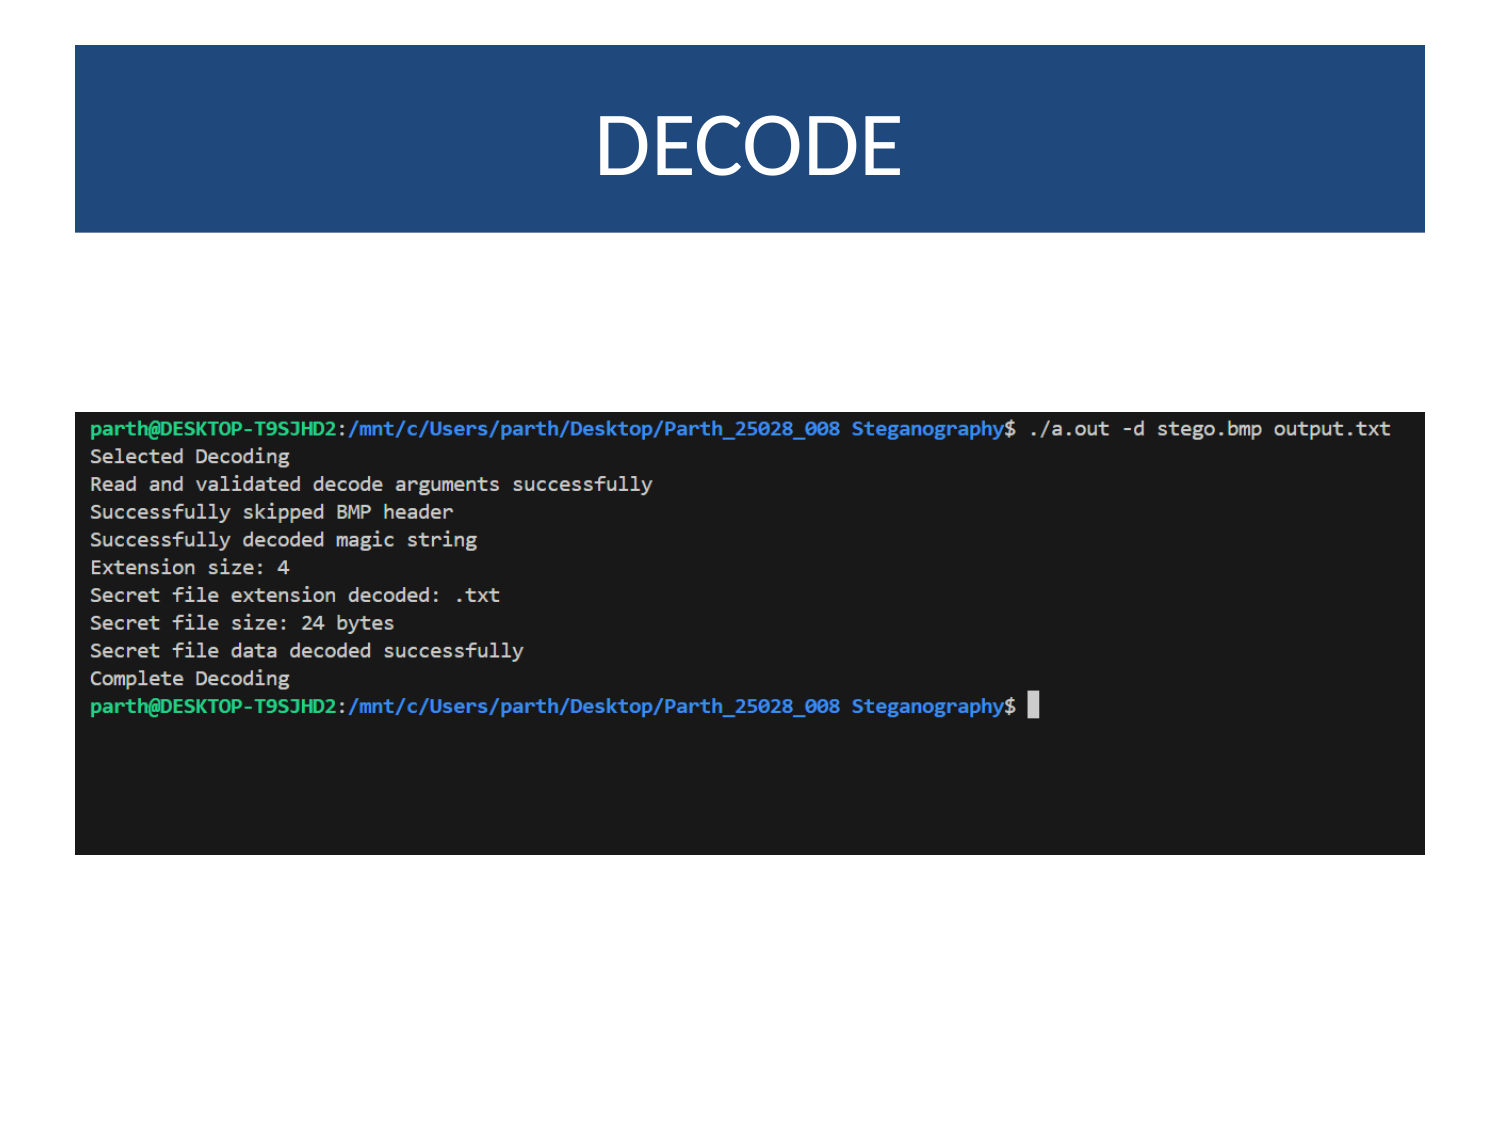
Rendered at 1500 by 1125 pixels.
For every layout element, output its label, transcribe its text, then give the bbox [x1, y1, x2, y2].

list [74, 412, 1426, 855]
title DECODE [75, 45, 1425, 233]
